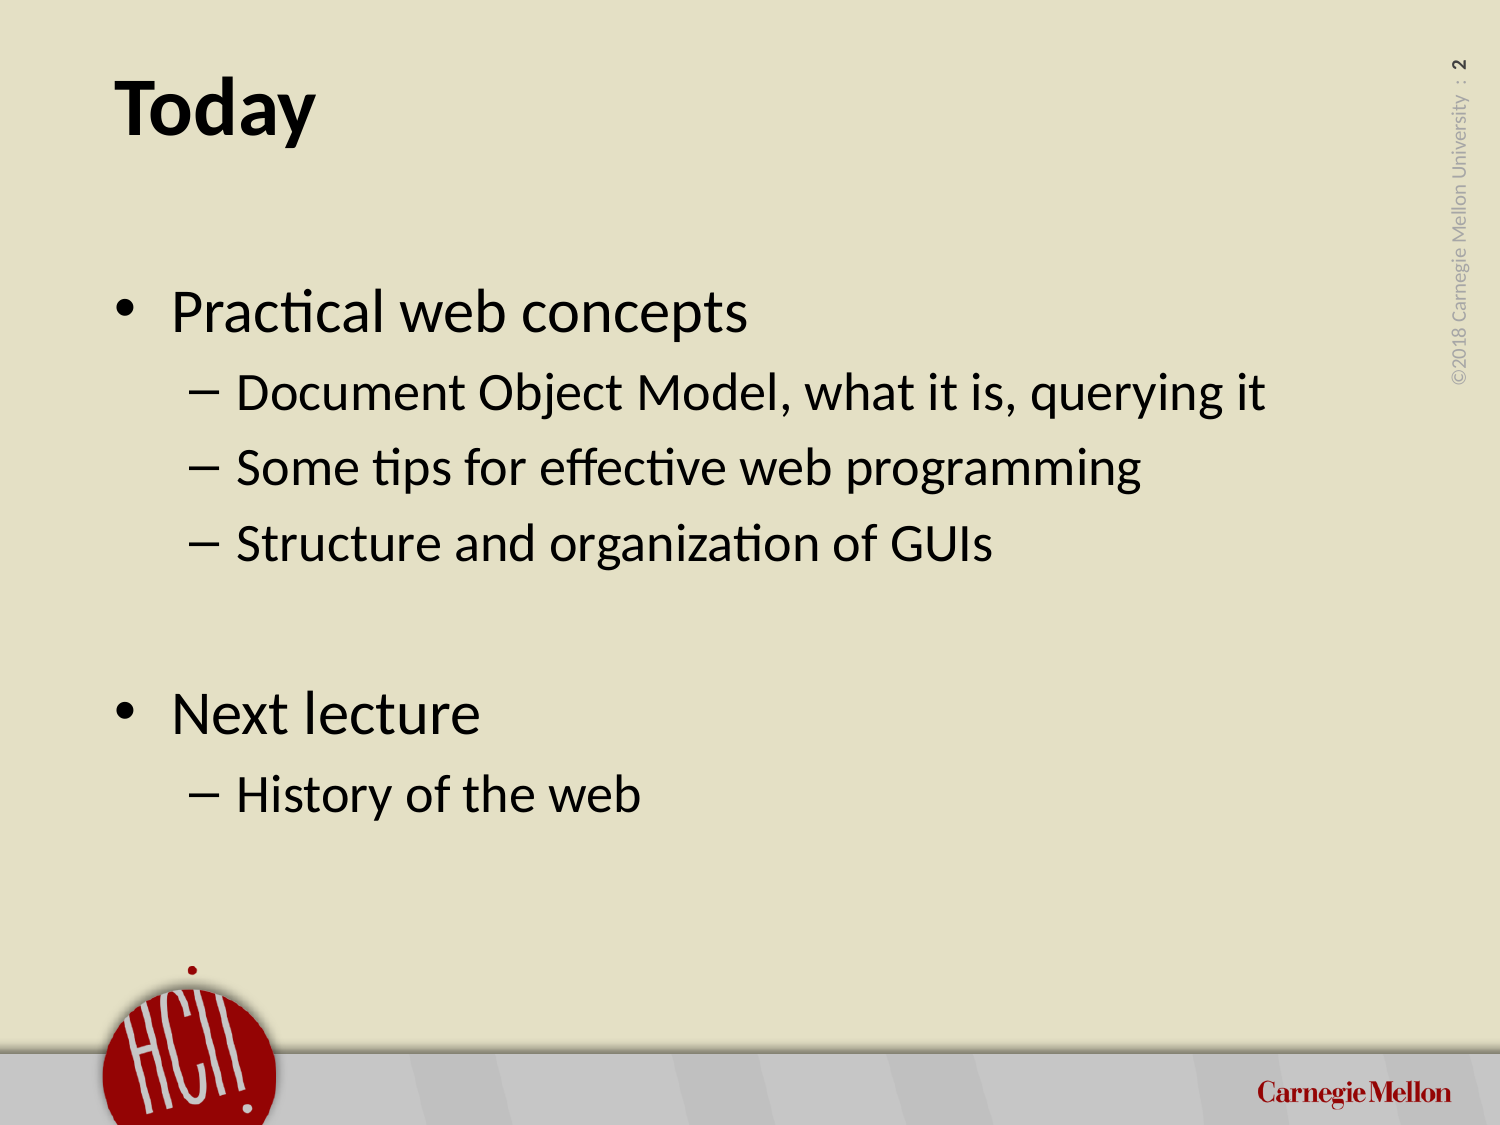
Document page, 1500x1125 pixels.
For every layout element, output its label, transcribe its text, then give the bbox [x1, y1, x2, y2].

title Today [99, 45, 1425, 233]
picture [0, 0, 1500, 1125]
list Practical web concepts Document Object Model, what it is, querying it Some tips for effective web programming Structure and organization of GUIs Next lecture History of the web [99, 262, 1425, 1005]
